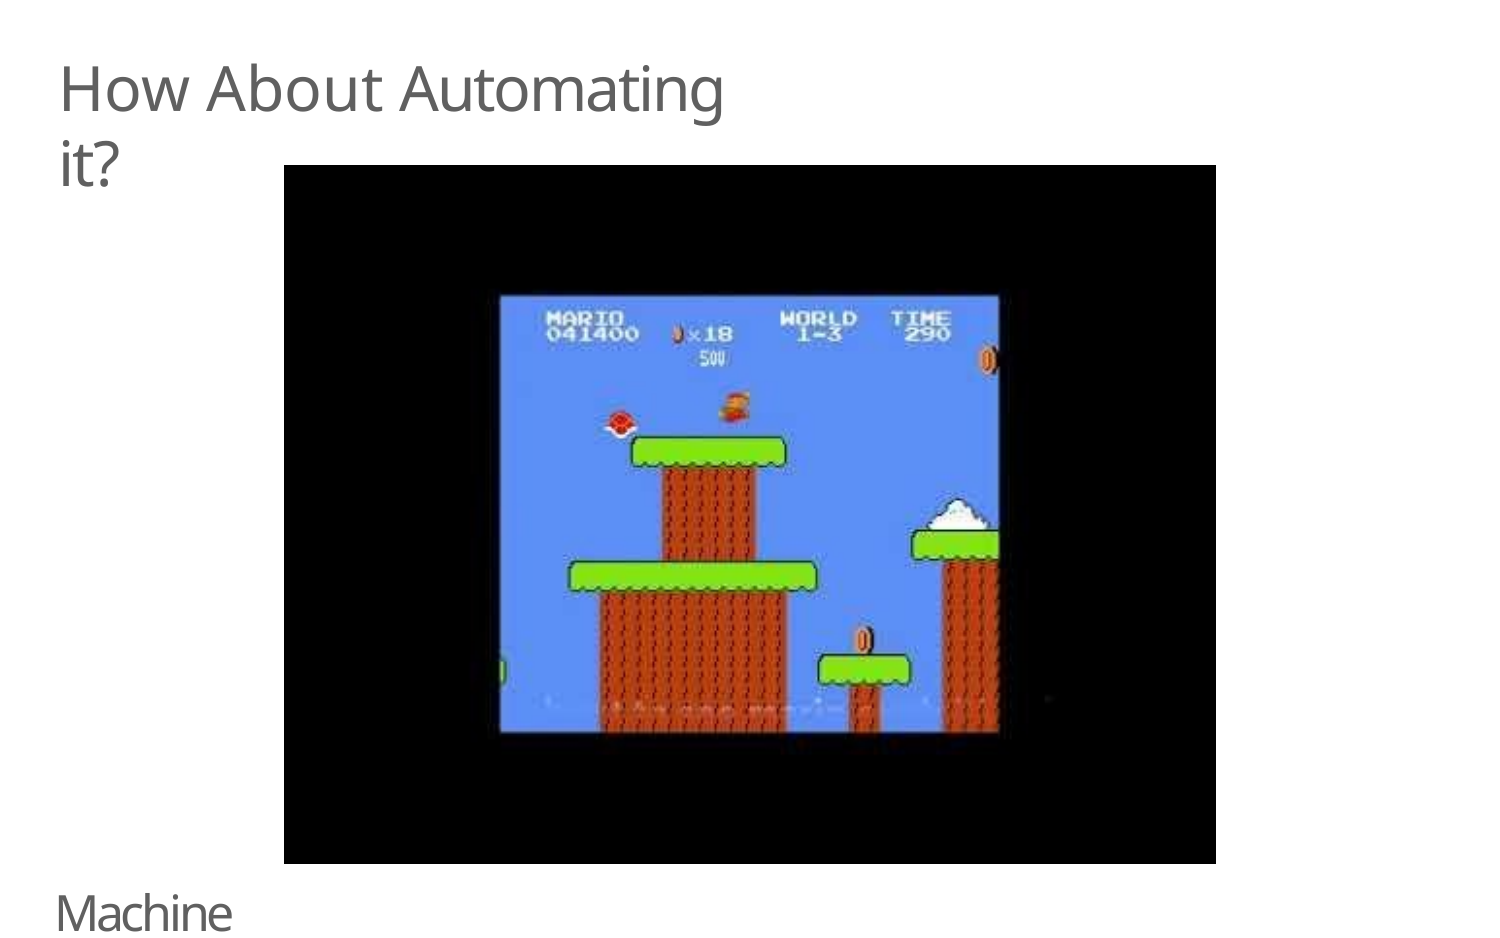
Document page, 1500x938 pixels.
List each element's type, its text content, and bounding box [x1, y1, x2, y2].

footer Machine Learning [52, 876, 410, 938]
title How About Automating it? [56, 46, 748, 206]
picture [284, 164, 1216, 864]
